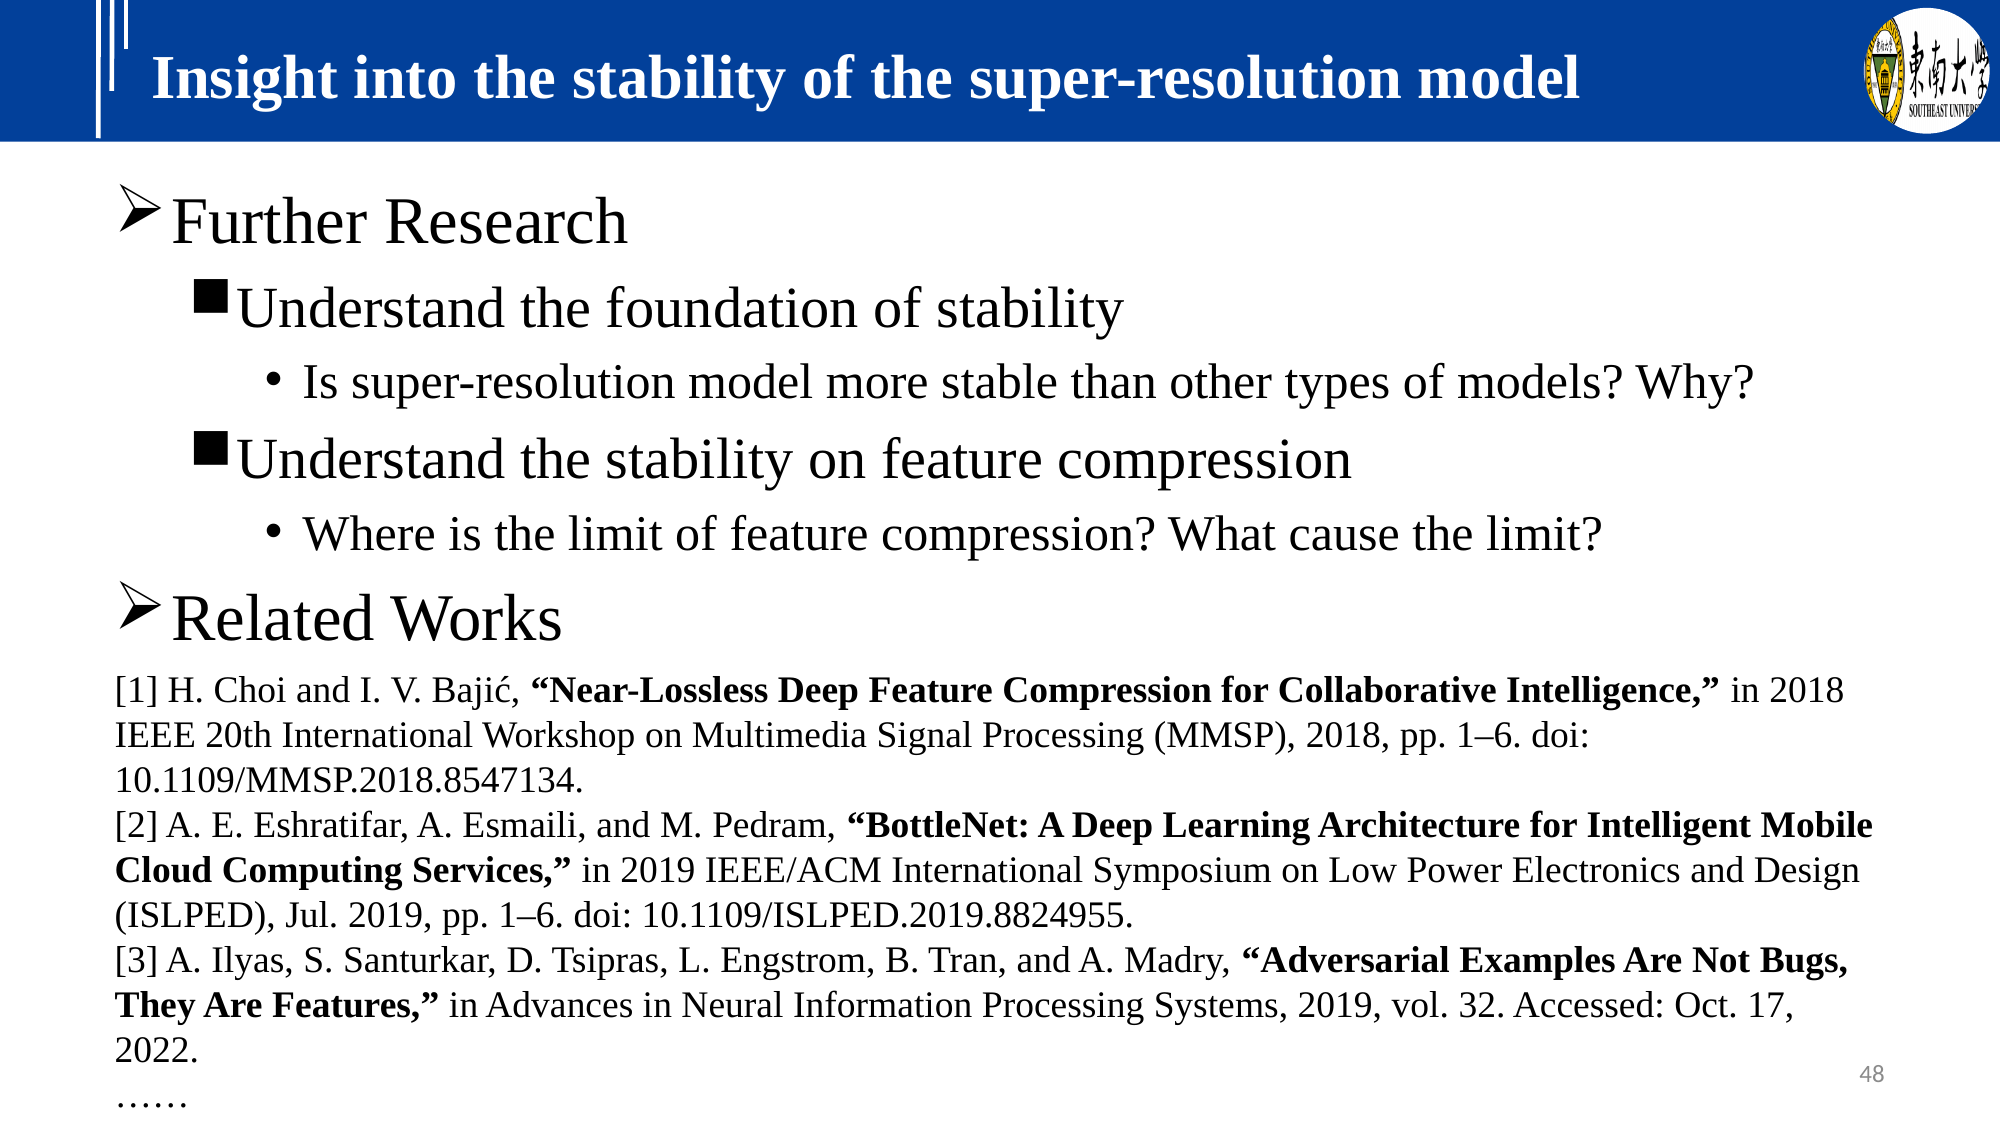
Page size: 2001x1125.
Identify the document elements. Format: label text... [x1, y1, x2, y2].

list Further Research Understand the foundation of stability Is super-resolution model more stable than other types of models? Why? Understand the stability on feature compression Where is the limit of feature compression? What cause the limit? Related Works [99, 169, 1900, 657]
text_box [1] H. Choi and I. V. Bajić, “Near-Lossless Deep Feature Compression for Collaborative Intelligence,” in 2018 IEEE 20th International Workshop on Multimedia Signal Processing (MMSP), 2018, pp. 1–6. doi: 10.1109/MMSP.2018.8547134. [2] A. E. Eshratifar, A. Esmaili, and M. Pedram, “BottleNet: A Deep Learning Architecture for Intelligent Mobile Cloud Computing Services,” in 2019 IEEE/ACM International Symposium on Low Power Electronics and Design (ISLPED), Jul. 2019, pp. 1–6. doi: 10.1109/ISLPED.2019.8824955. [3] A. Ilyas, S. Santurkar, D. Tsipras, L. Engstrom, B. Tran, and A. Madry, “Adversarial Examples Are Not Bugs, They Are Features,” in Advances in Neural Information Processing Systems, 2019, vol. 32. Accessed: Oct. 17, 2022. …… [99, 657, 1900, 1123]
picture [1881, 7, 1990, 134]
title Insight into the stability of the super-resolution model [136, 27, 1961, 119]
